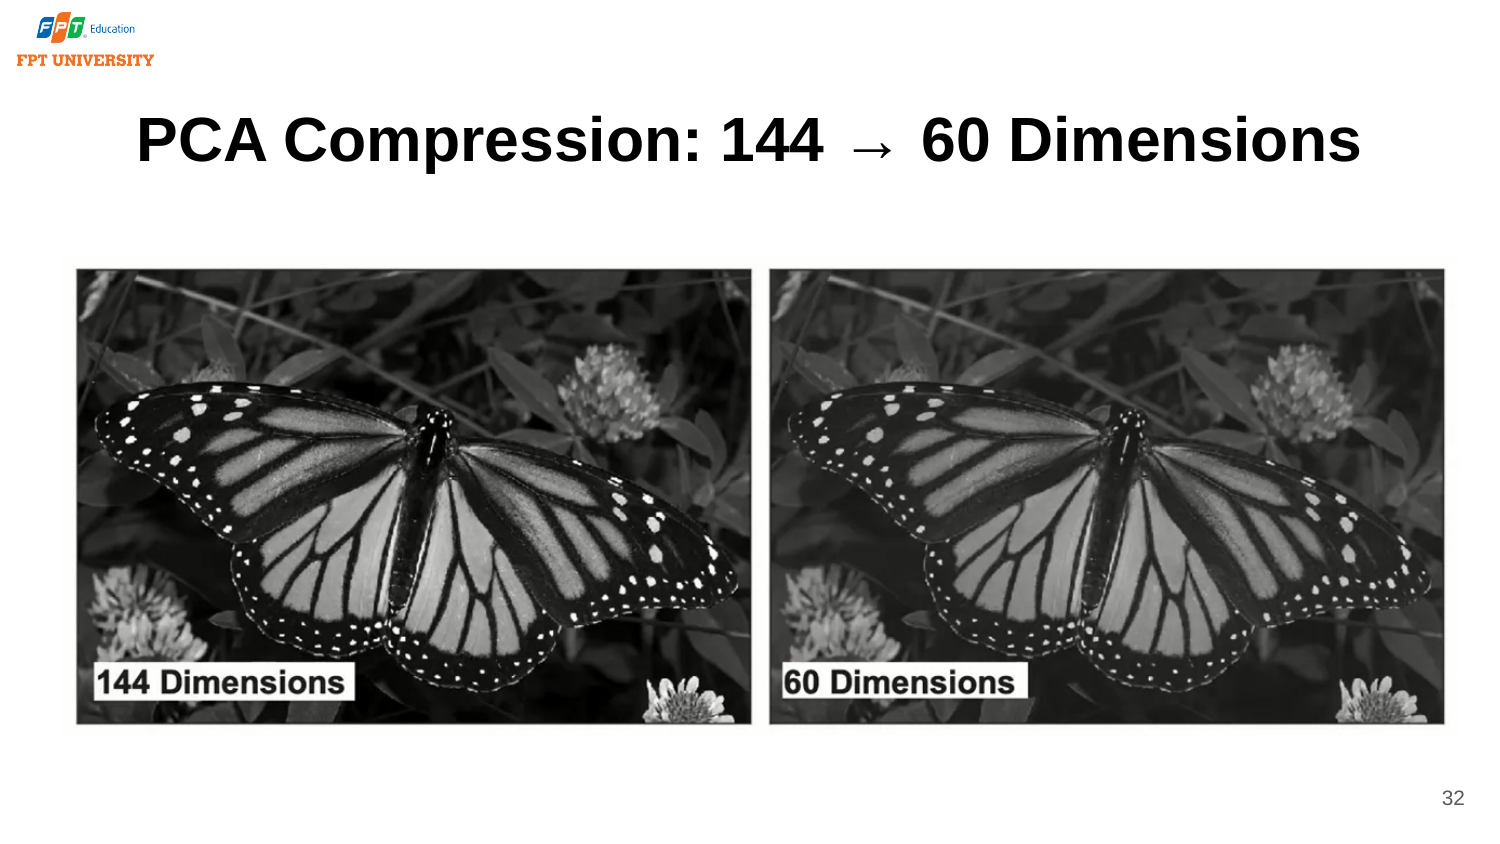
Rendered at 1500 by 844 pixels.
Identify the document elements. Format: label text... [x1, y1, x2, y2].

picture [11, 1, 160, 77]
picture [61, 252, 1460, 736]
title PCA Compression: 144 → 60 Dimensions [51, 72, 1449, 167]
slide_number 32 [1389, 764, 1480, 830]
